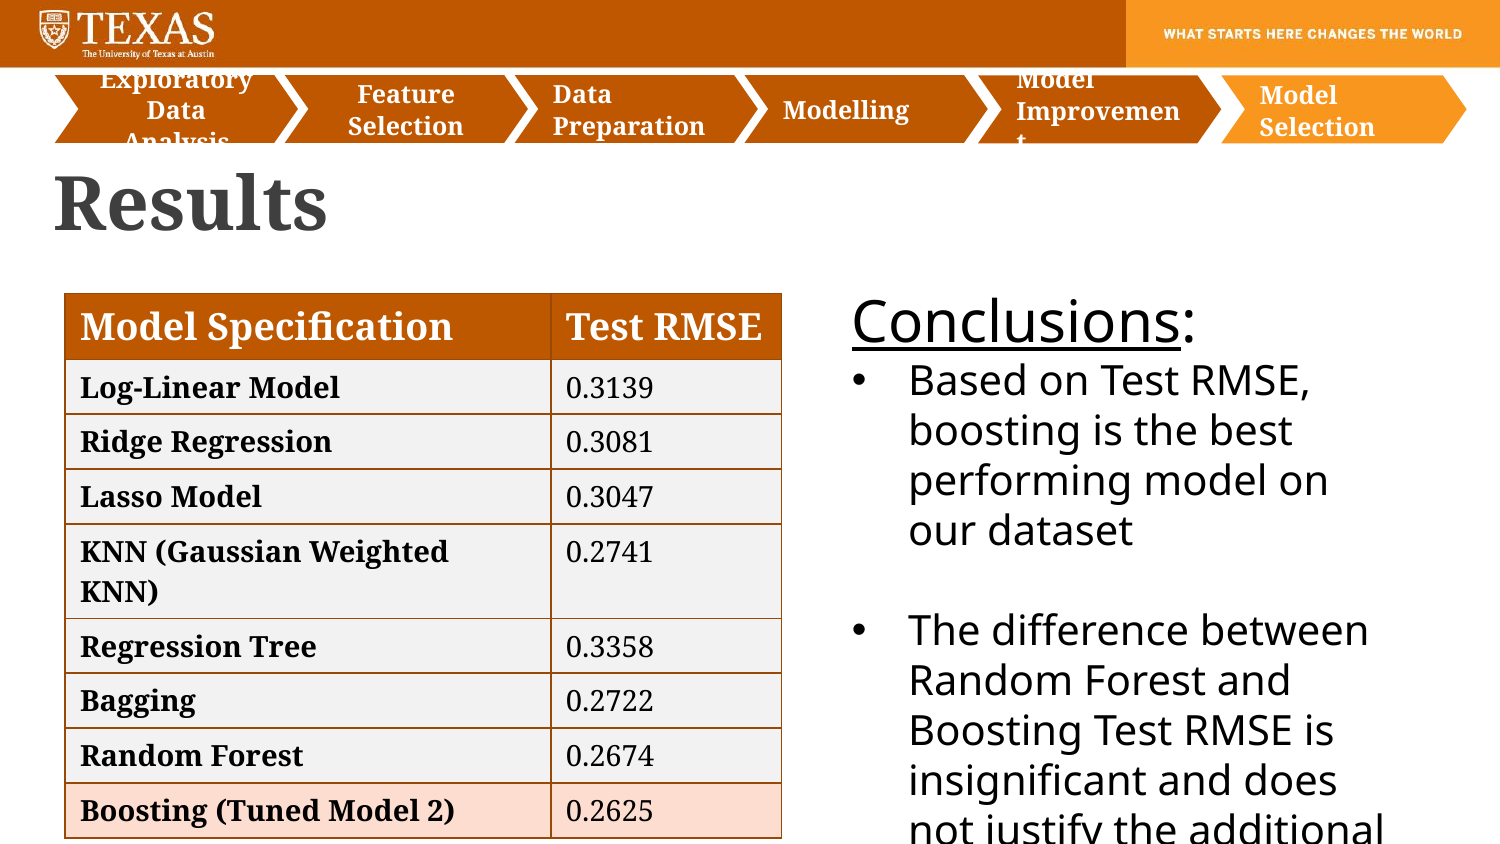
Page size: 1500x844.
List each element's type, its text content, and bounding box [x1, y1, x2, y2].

picture [0, 0, 1500, 844]
table_cell 0.2722 [552, 674, 781, 727]
table_cell 0.3047 [552, 470, 781, 523]
text_box Results [38, 154, 1389, 247]
table_cell KNN (Gaussian Weighted KNN) [66, 525, 550, 618]
table_cell Regression Tree [66, 619, 550, 672]
table_cell 0.3358 [552, 619, 781, 672]
table_cell Ridge Regression [66, 415, 550, 468]
table_cell 0.2625 [552, 784, 781, 837]
table_cell 0.3081 [552, 415, 781, 468]
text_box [54, 74, 1467, 144]
table_header Test RMSE [552, 294, 781, 359]
table_header Model Specification [66, 294, 550, 359]
table_cell 0.2741 [552, 525, 781, 618]
text_box Conclusions: Based on Test RMSE, boosting is the best performing model on our dataset The difference between Random Forest and Boosting Test RMSE is insignificant and does not justify the additional time spent on it [836, 276, 1402, 844]
table_cell 0.2674 [552, 729, 781, 782]
table_cell 0.3139 [552, 360, 781, 413]
table_cell Boosting (Tuned Model 2) [66, 784, 550, 837]
table_cell Bagging [66, 674, 550, 727]
table_cell Random Forest [66, 729, 550, 782]
table_cell Log-Linear Model [66, 360, 550, 413]
table_cell Lasso Model [66, 470, 550, 523]
